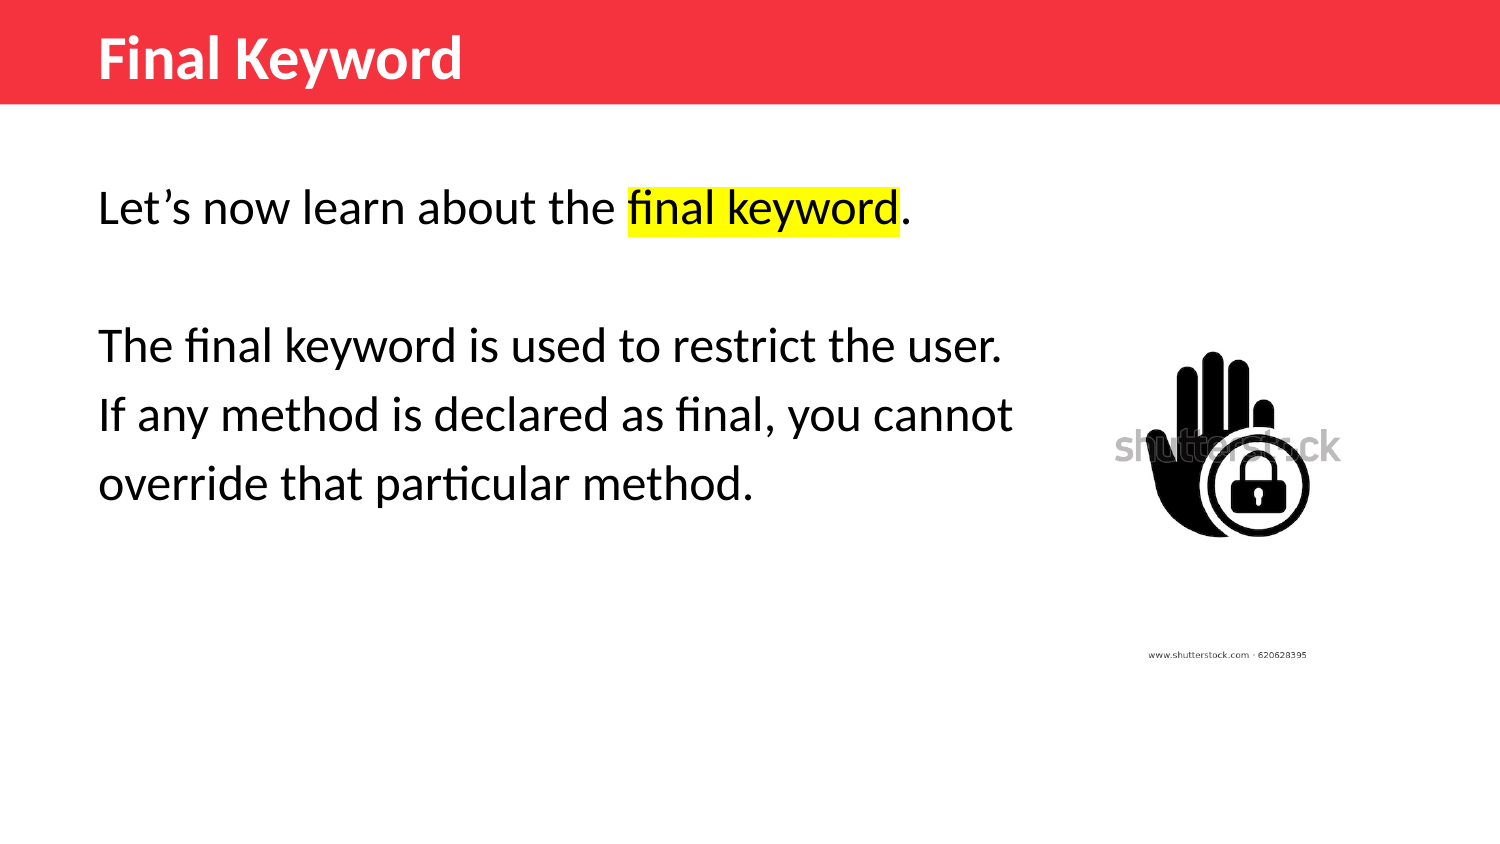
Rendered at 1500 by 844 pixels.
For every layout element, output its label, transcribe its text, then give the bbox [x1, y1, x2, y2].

picture [1023, 240, 1432, 662]
text_box Let’s now learn about the final keyword. The final keyword is used to restrict the user. If any method is declared as final, you cannot override that particular method. [83, 150, 1398, 571]
text_box Final Keyword [83, 2, 1060, 138]
text_box [0, 0, 1500, 105]
